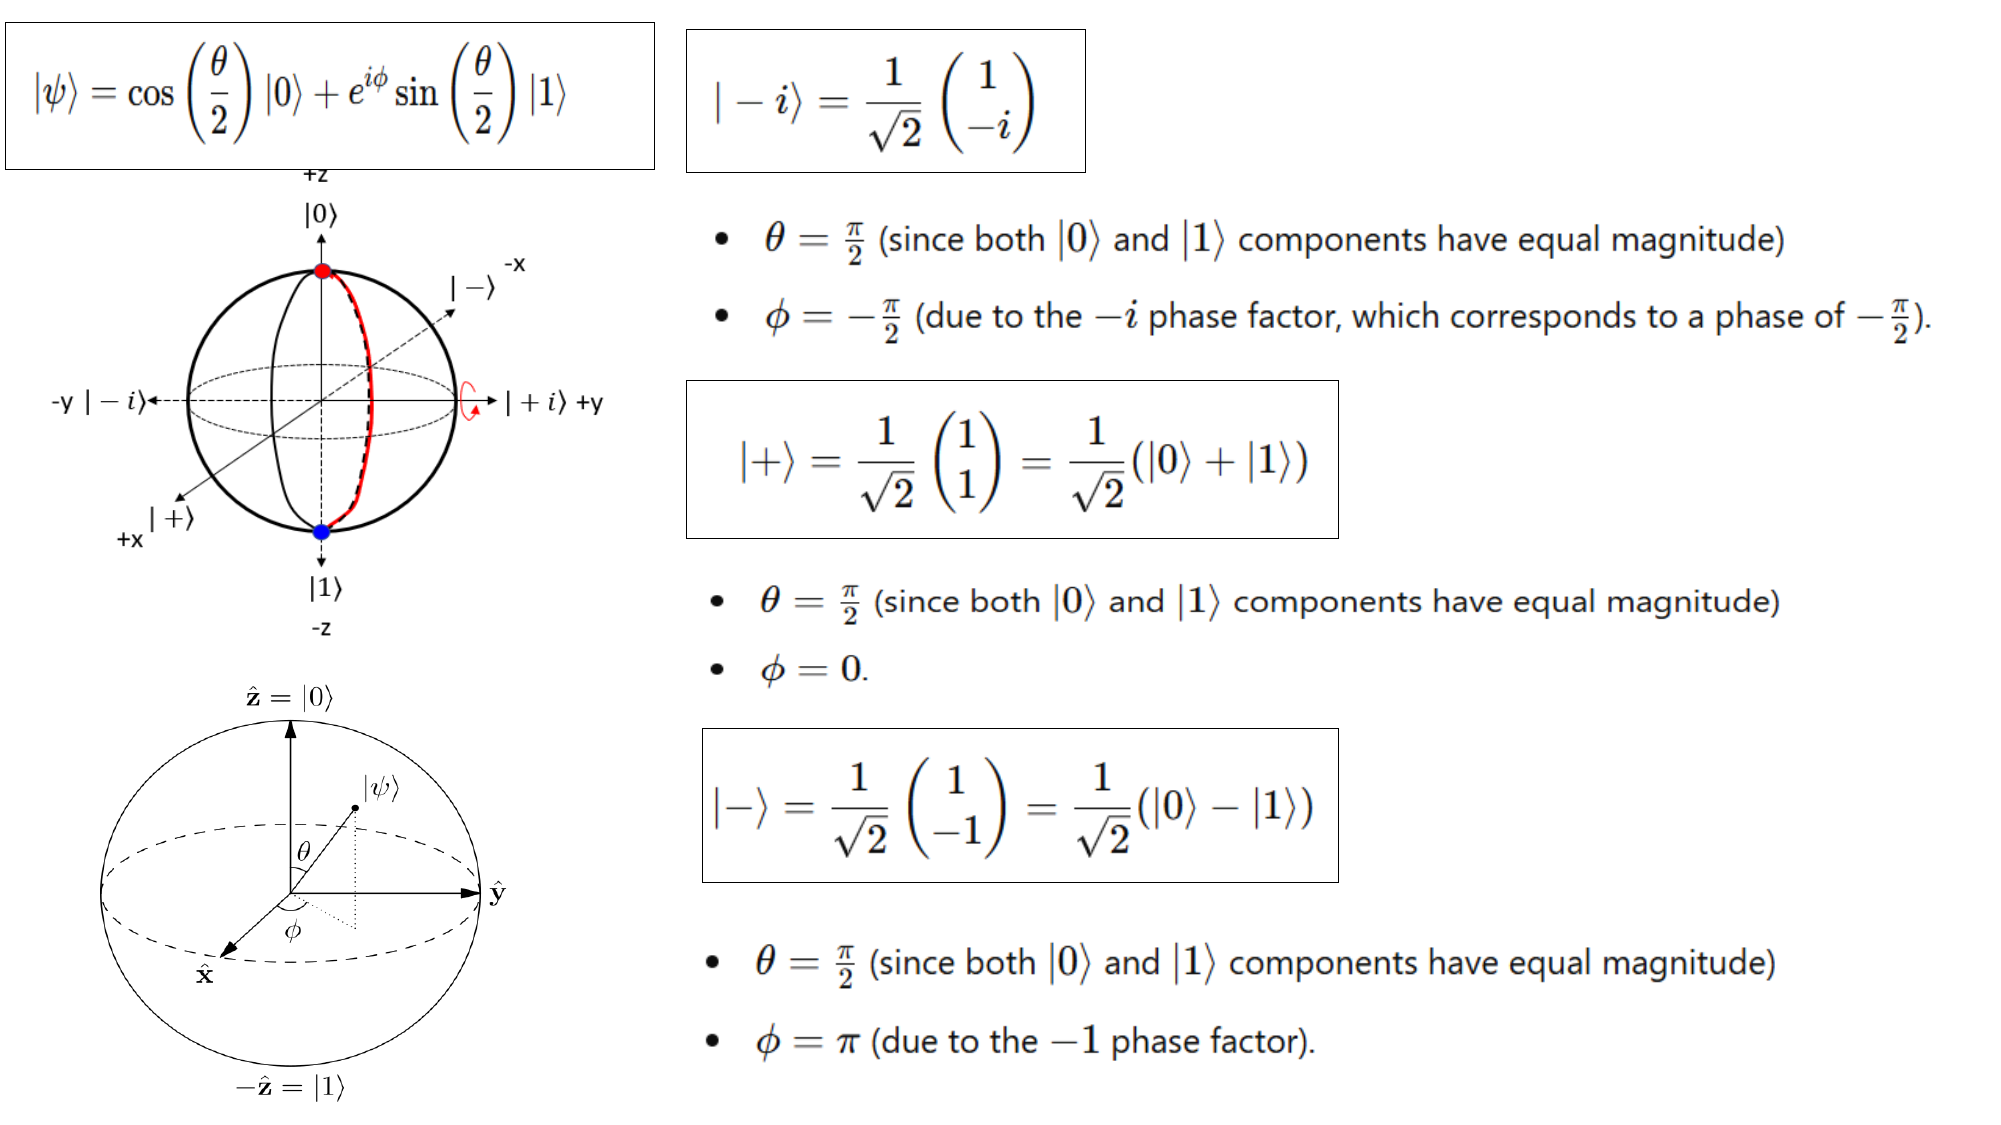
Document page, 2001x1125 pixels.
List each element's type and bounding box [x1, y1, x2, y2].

picture [686, 380, 1339, 539]
picture [686, 562, 1823, 725]
picture [686, 910, 1836, 1083]
picture [100, 681, 510, 1105]
picture [686, 201, 1959, 364]
picture [702, 727, 1339, 883]
picture [686, 29, 1086, 174]
picture [0, 22, 655, 654]
